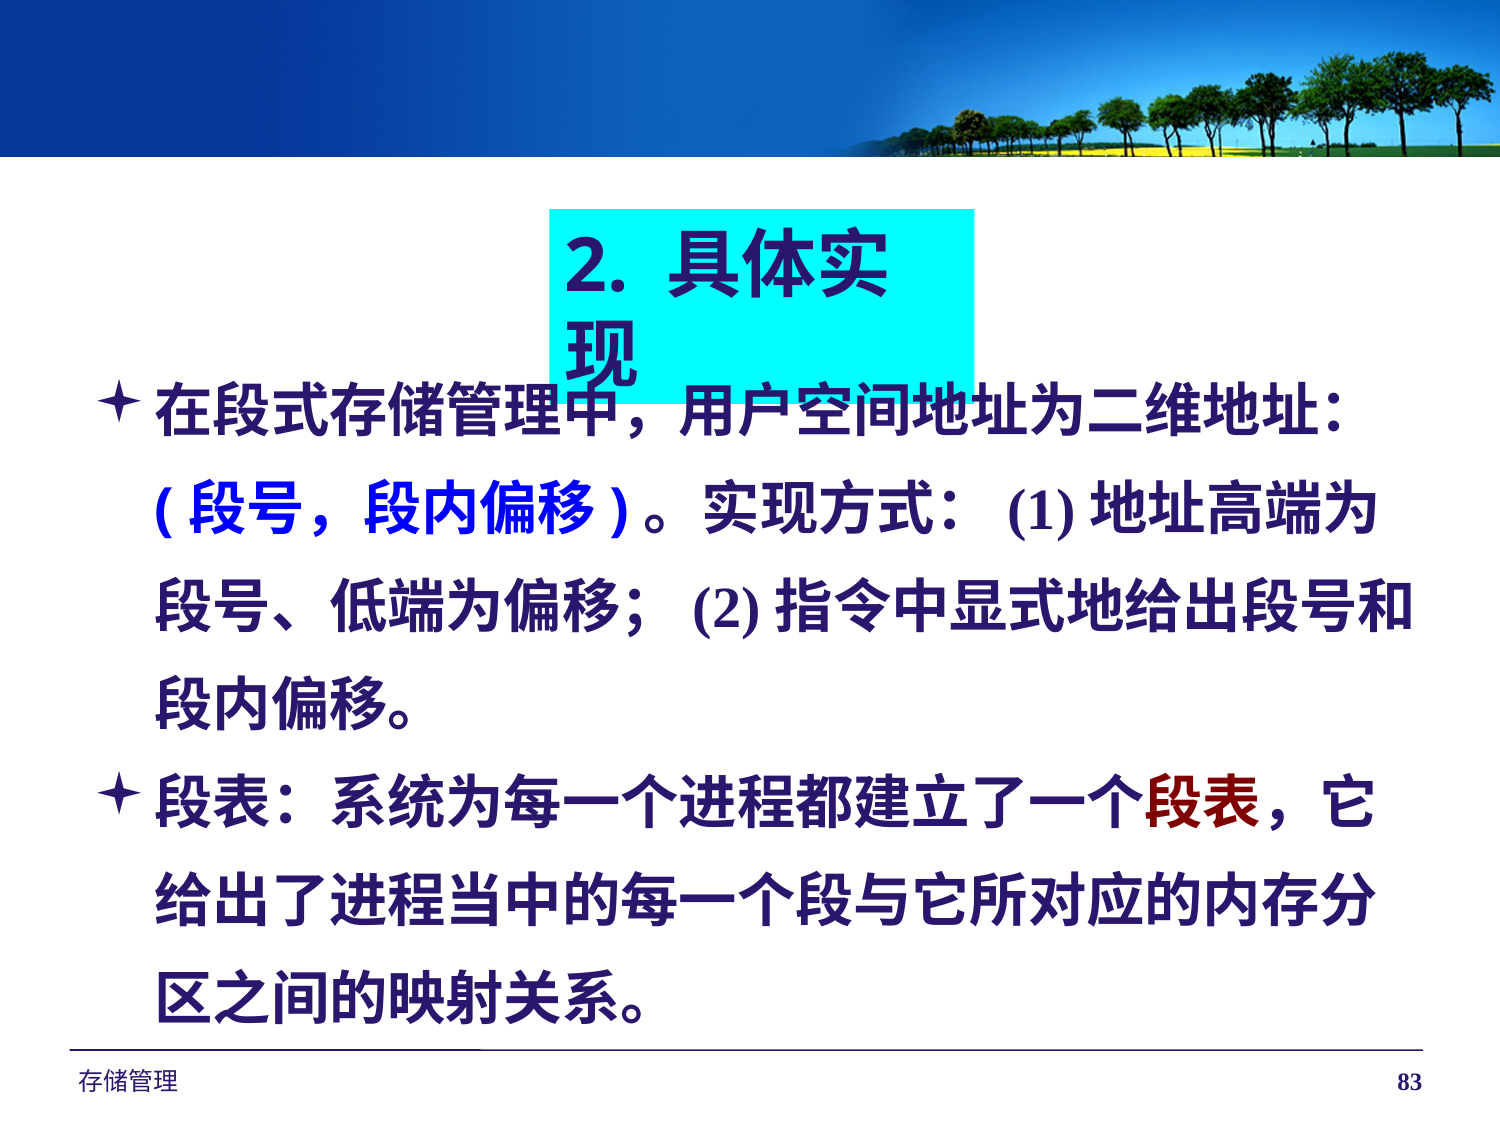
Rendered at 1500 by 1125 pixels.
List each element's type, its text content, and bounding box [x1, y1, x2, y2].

text_box 在段式存储管理中，用户空间地址为二维地址： (段号，段内偏移)。实现方式：(1)地址高端为段号、低端为偏移；(2)指令中显式地给出段号和段内偏移。 段表：系统为每一个进程都建立了一个段表，它给出了进程当中的每一个段与它所对应的内存分区之间的映射关系。 [78, 338, 1431, 1039]
footer 83 [962, 1057, 1438, 1095]
text_box 2. 具体实现 [549, 209, 975, 338]
picture [0, 0, 1500, 157]
slide_number 存储管理 [63, 1057, 414, 1095]
